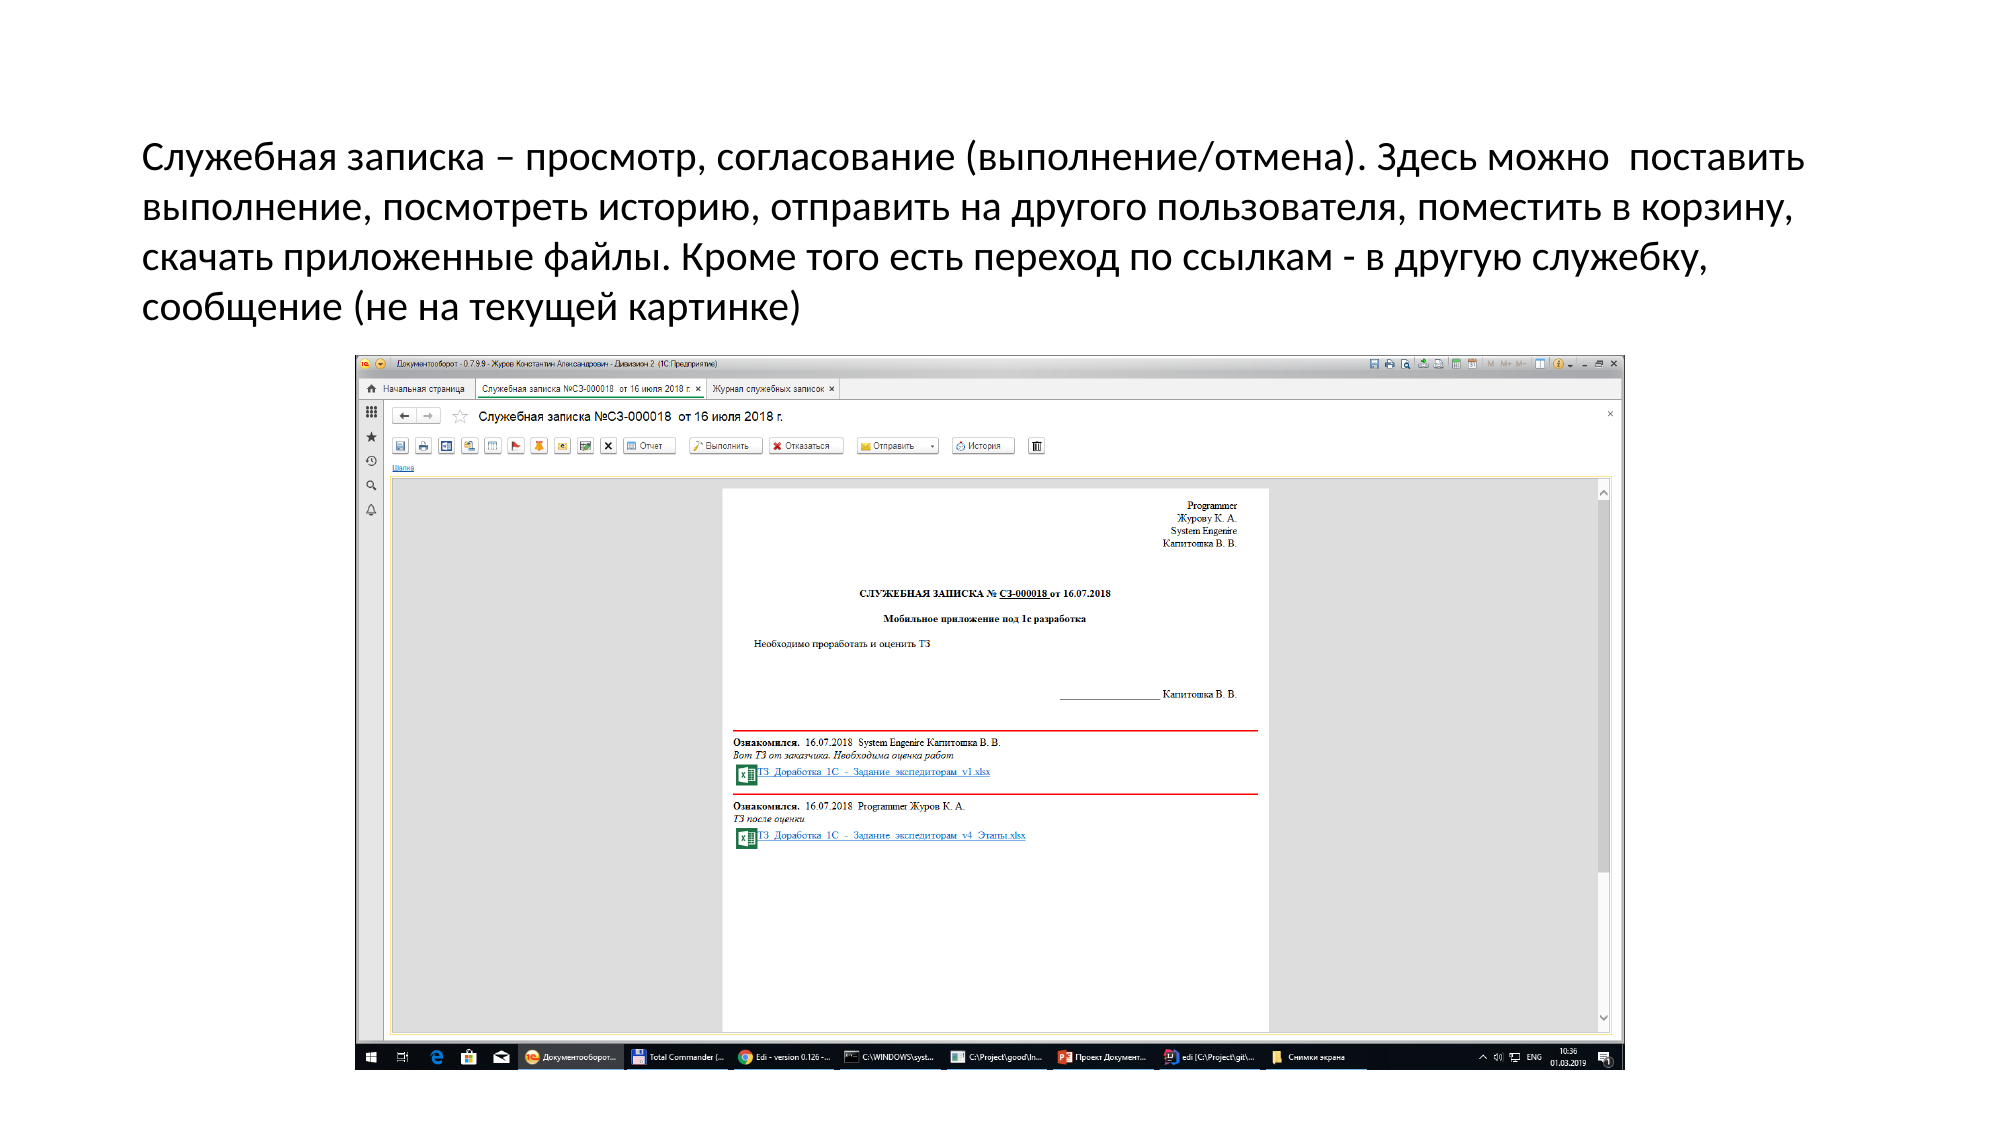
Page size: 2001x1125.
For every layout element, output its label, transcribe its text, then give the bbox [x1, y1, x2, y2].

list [355, 355, 1624, 1070]
text_box Служебная записка – просмотр, согласование (выполнение/отмена). Здесь можно поставить выполнение, посмотреть историю, отправить на другого пользователя, поместить в корзину, скачать приложенные файлы. Кроме того есть переход по ссылкам - в другую служебку, сообщение (не на текущей картинке) [127, 121, 1852, 337]
